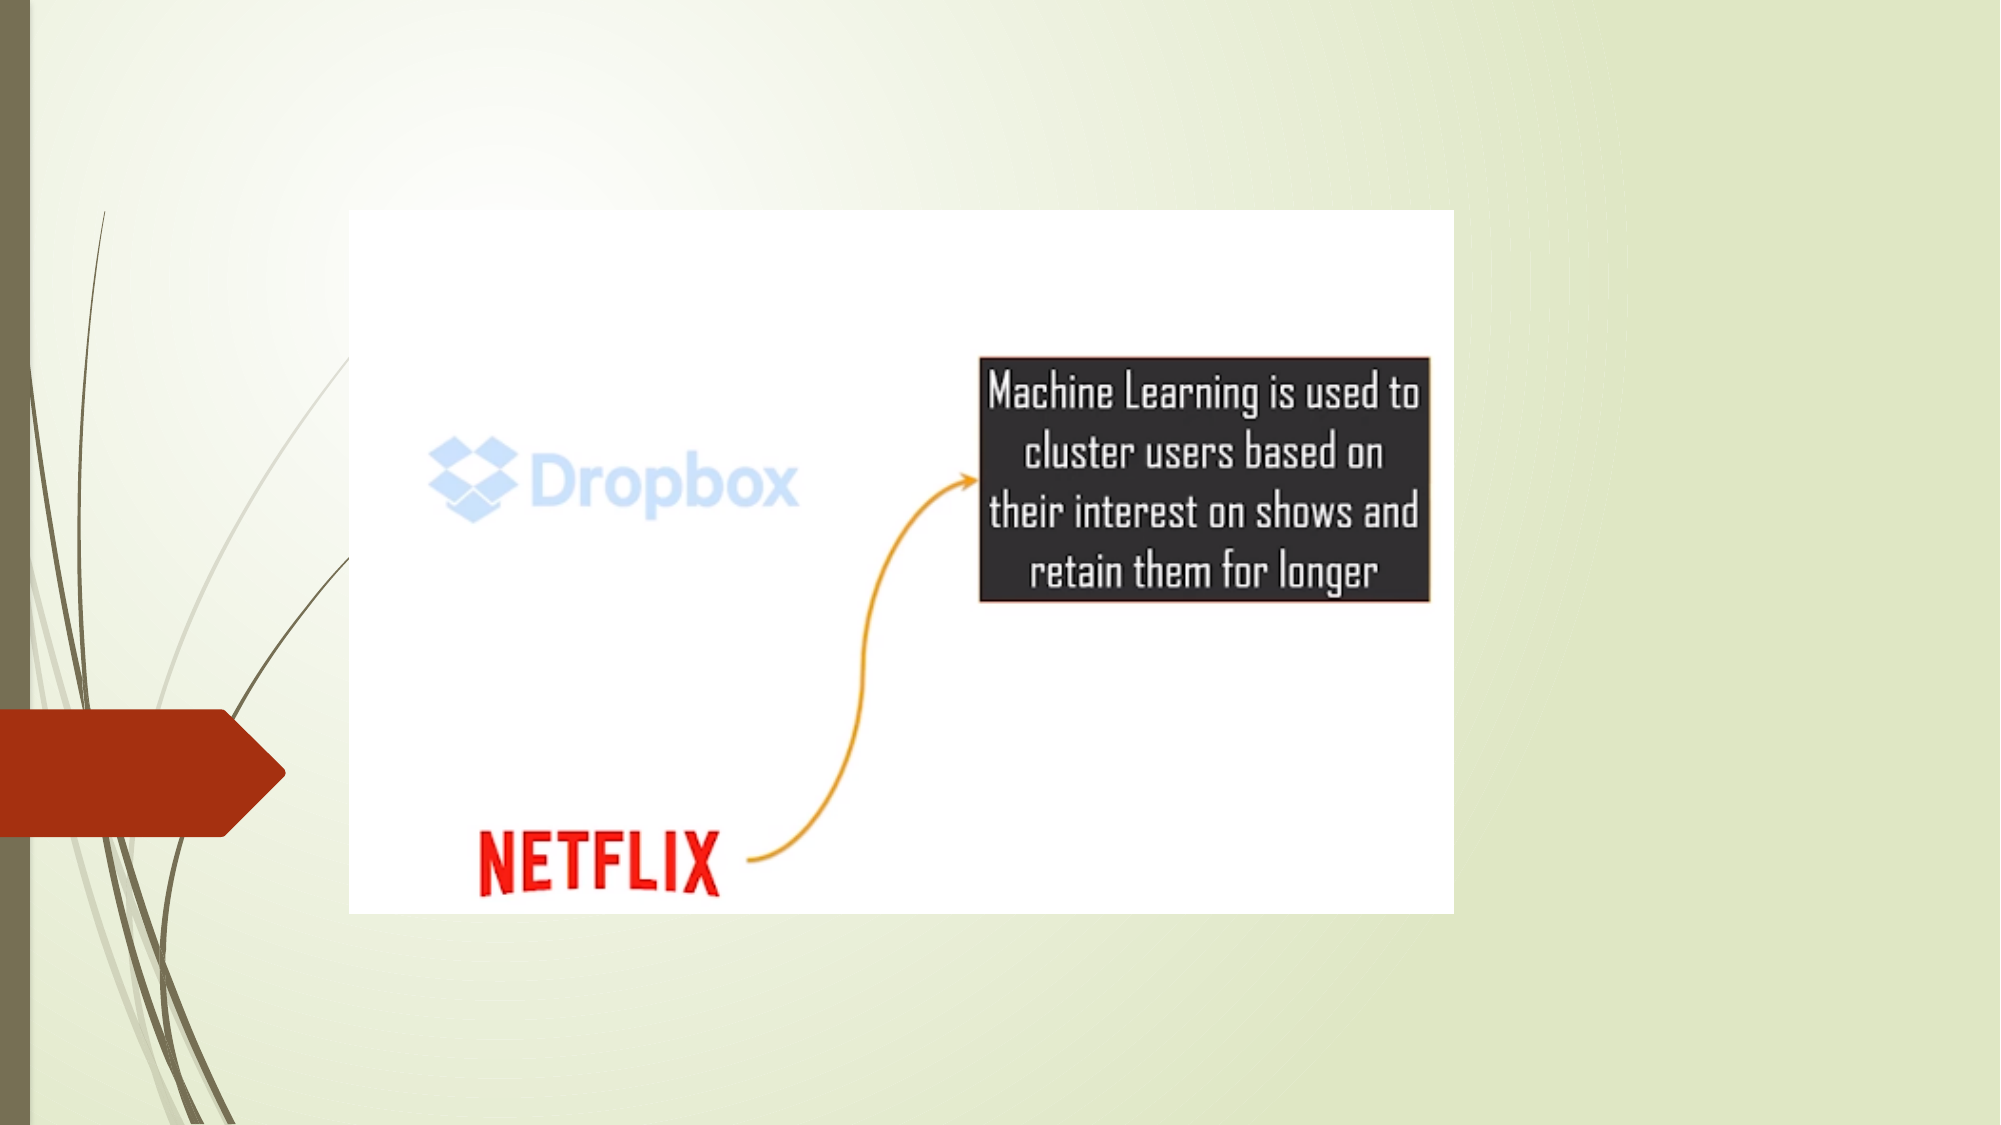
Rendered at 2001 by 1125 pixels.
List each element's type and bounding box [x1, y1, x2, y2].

picture [349, 210, 1455, 915]
